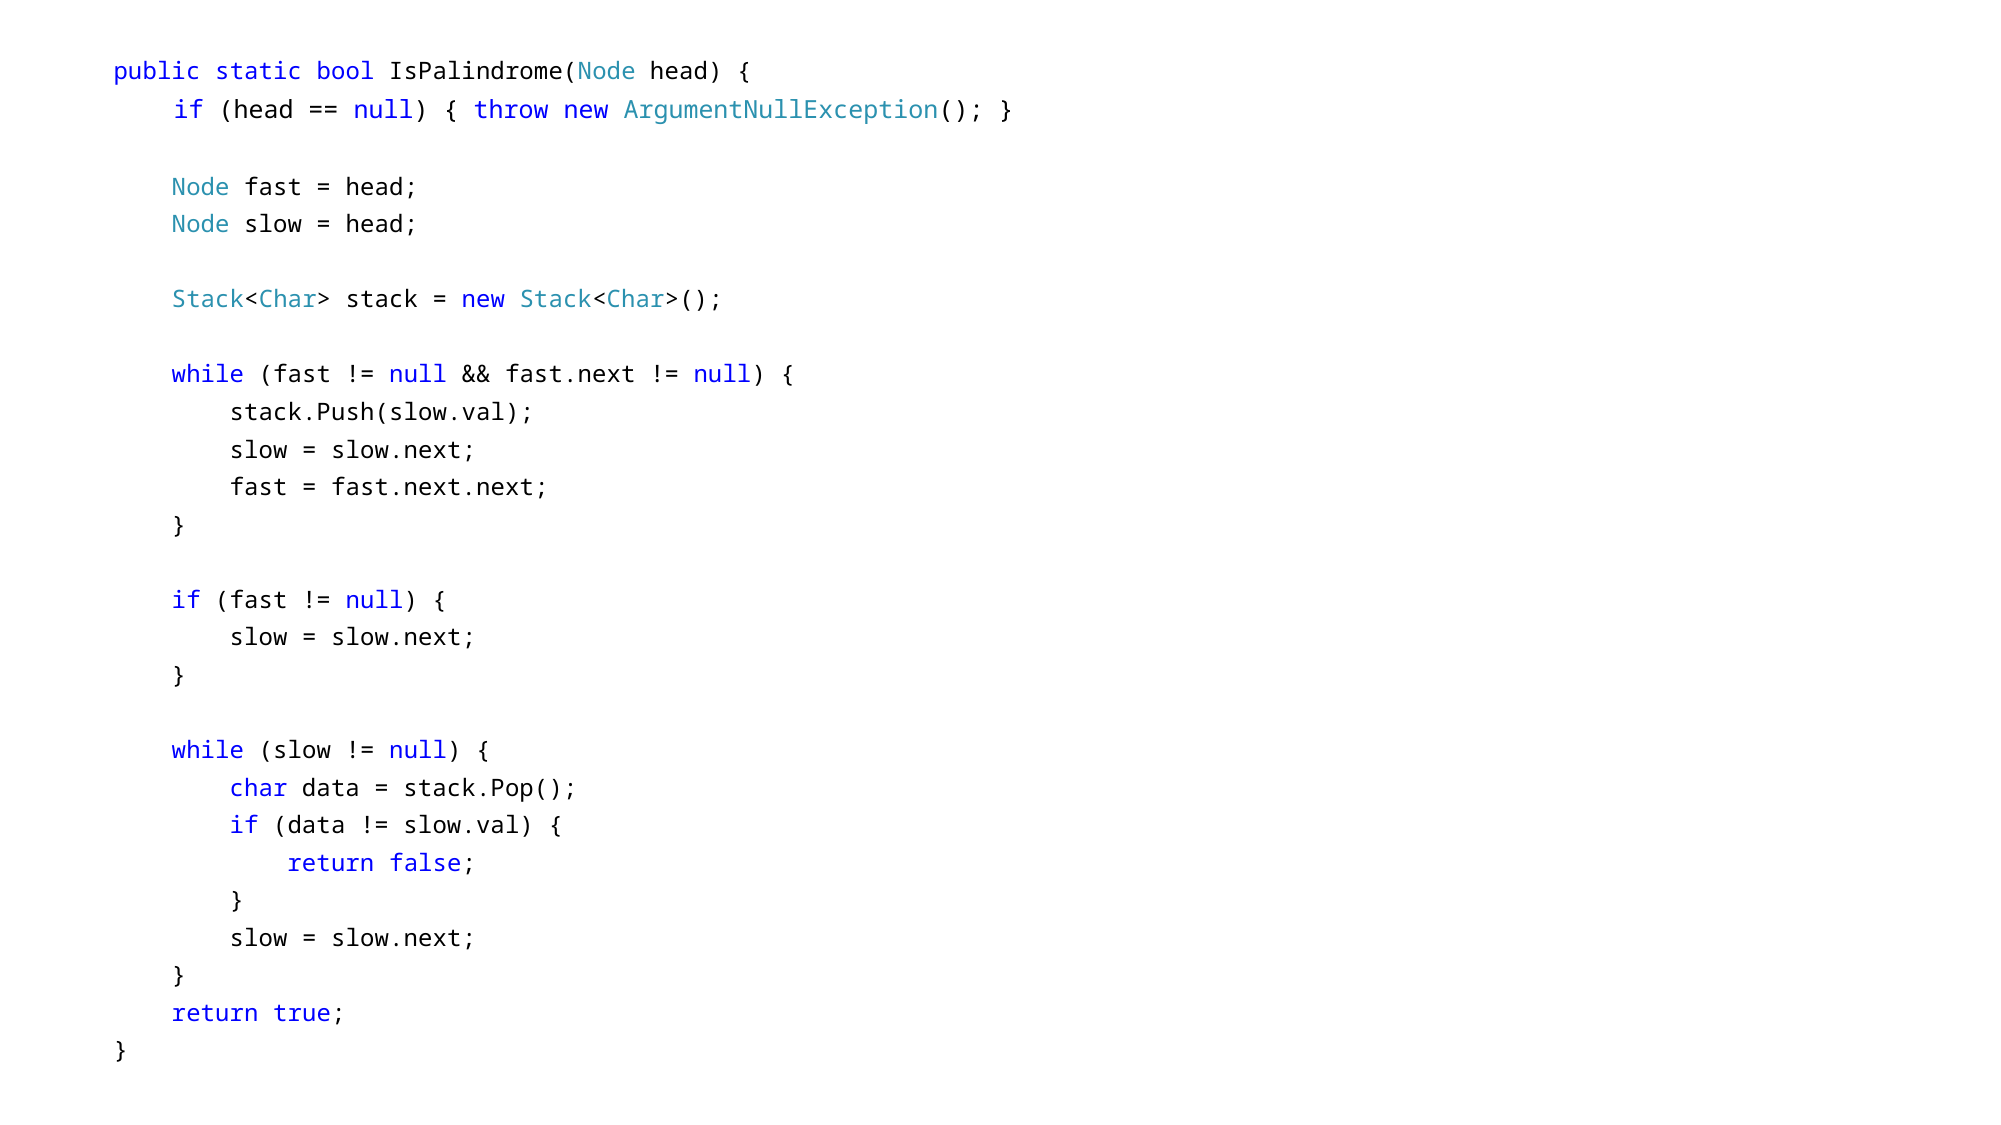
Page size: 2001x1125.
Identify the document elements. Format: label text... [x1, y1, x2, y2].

list public static bool IsPalindrome(Node head) { if (head == null) { throw new ArgumentNullException(); } Node fast = head; Node slow = head; Stack<Char> stack = new Stack<Char>(); while (fast != null && fast.next != null) { stack.Push(slow.val); slow = slow.next; fast = fast.next.next; } if (fast != null) { slow = slow.next; } while (slow != null) { char data = stack.Pop(); if (data != slow.val) { return false; } slow = slow.next; } return true; } [89, 39, 1815, 1035]
